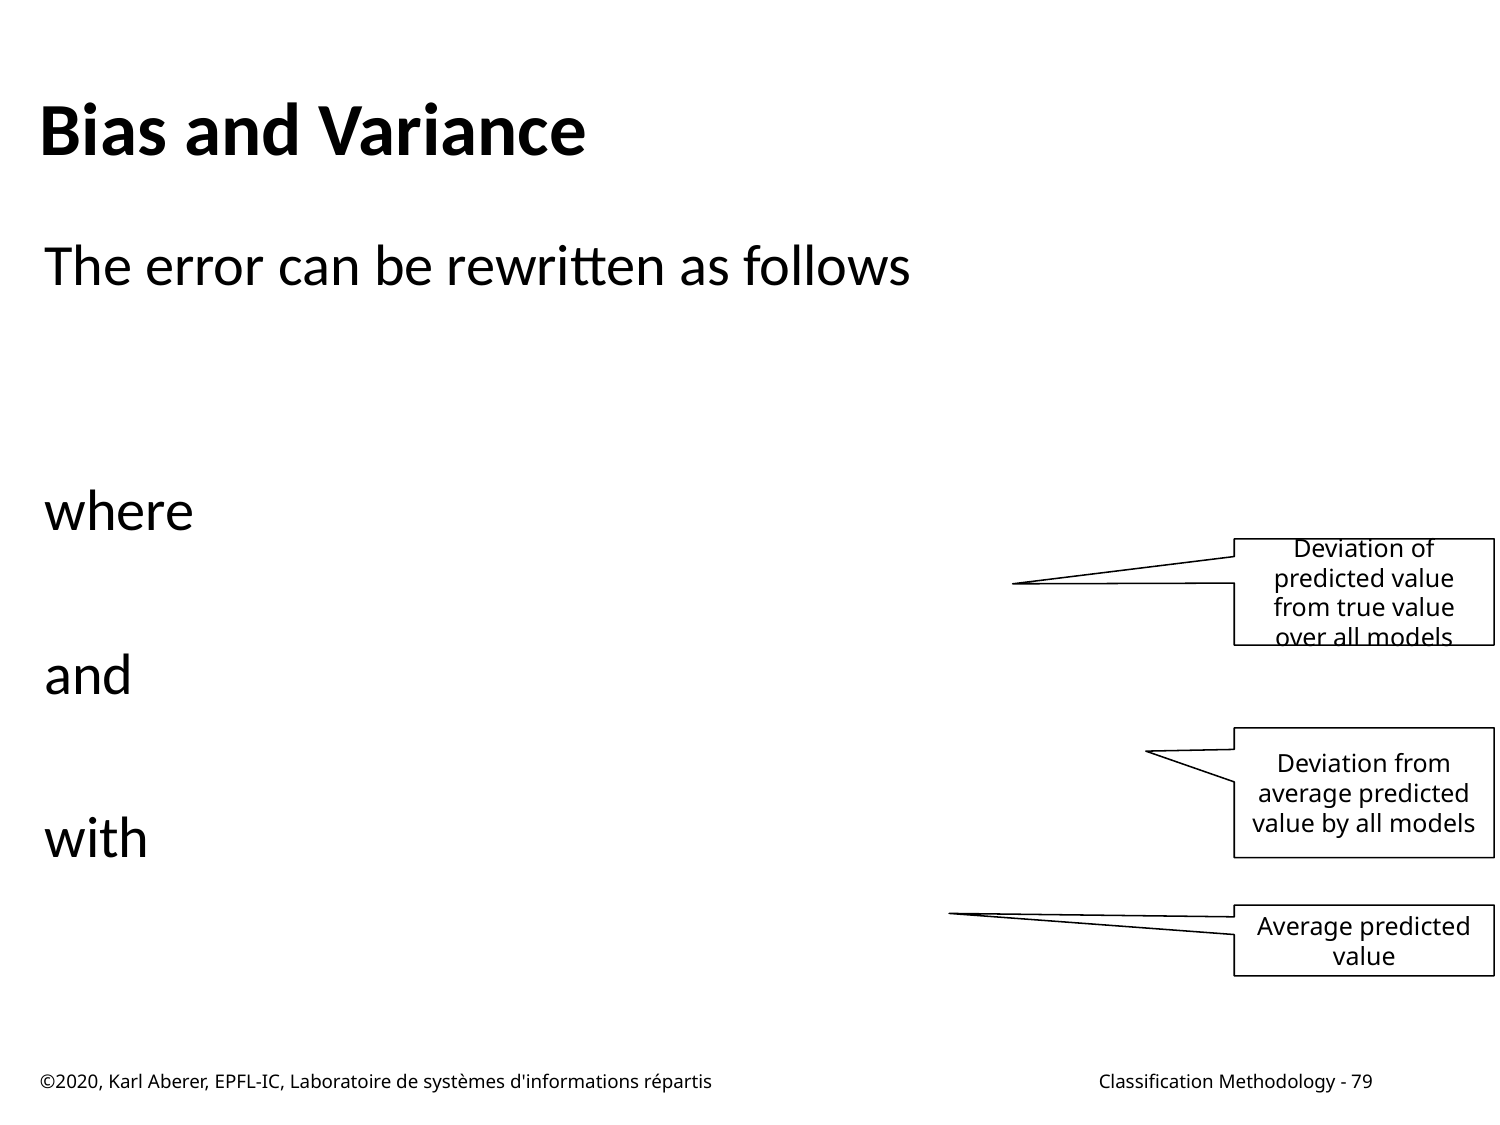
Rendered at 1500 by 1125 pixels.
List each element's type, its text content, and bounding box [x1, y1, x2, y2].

text_box Average predicted value [949, 905, 1495, 976]
footer ©2020, Karl Aberer, EPFL-IC, Laboratoire de systèmes d'informations répartis [24, 1062, 988, 1101]
text_box Deviation from average predicted value by all models [1145, 727, 1495, 858]
title Bias and Variance [24, 49, 1388, 201]
text_box Deviation of predicted value from true value over all models [1012, 538, 1495, 646]
